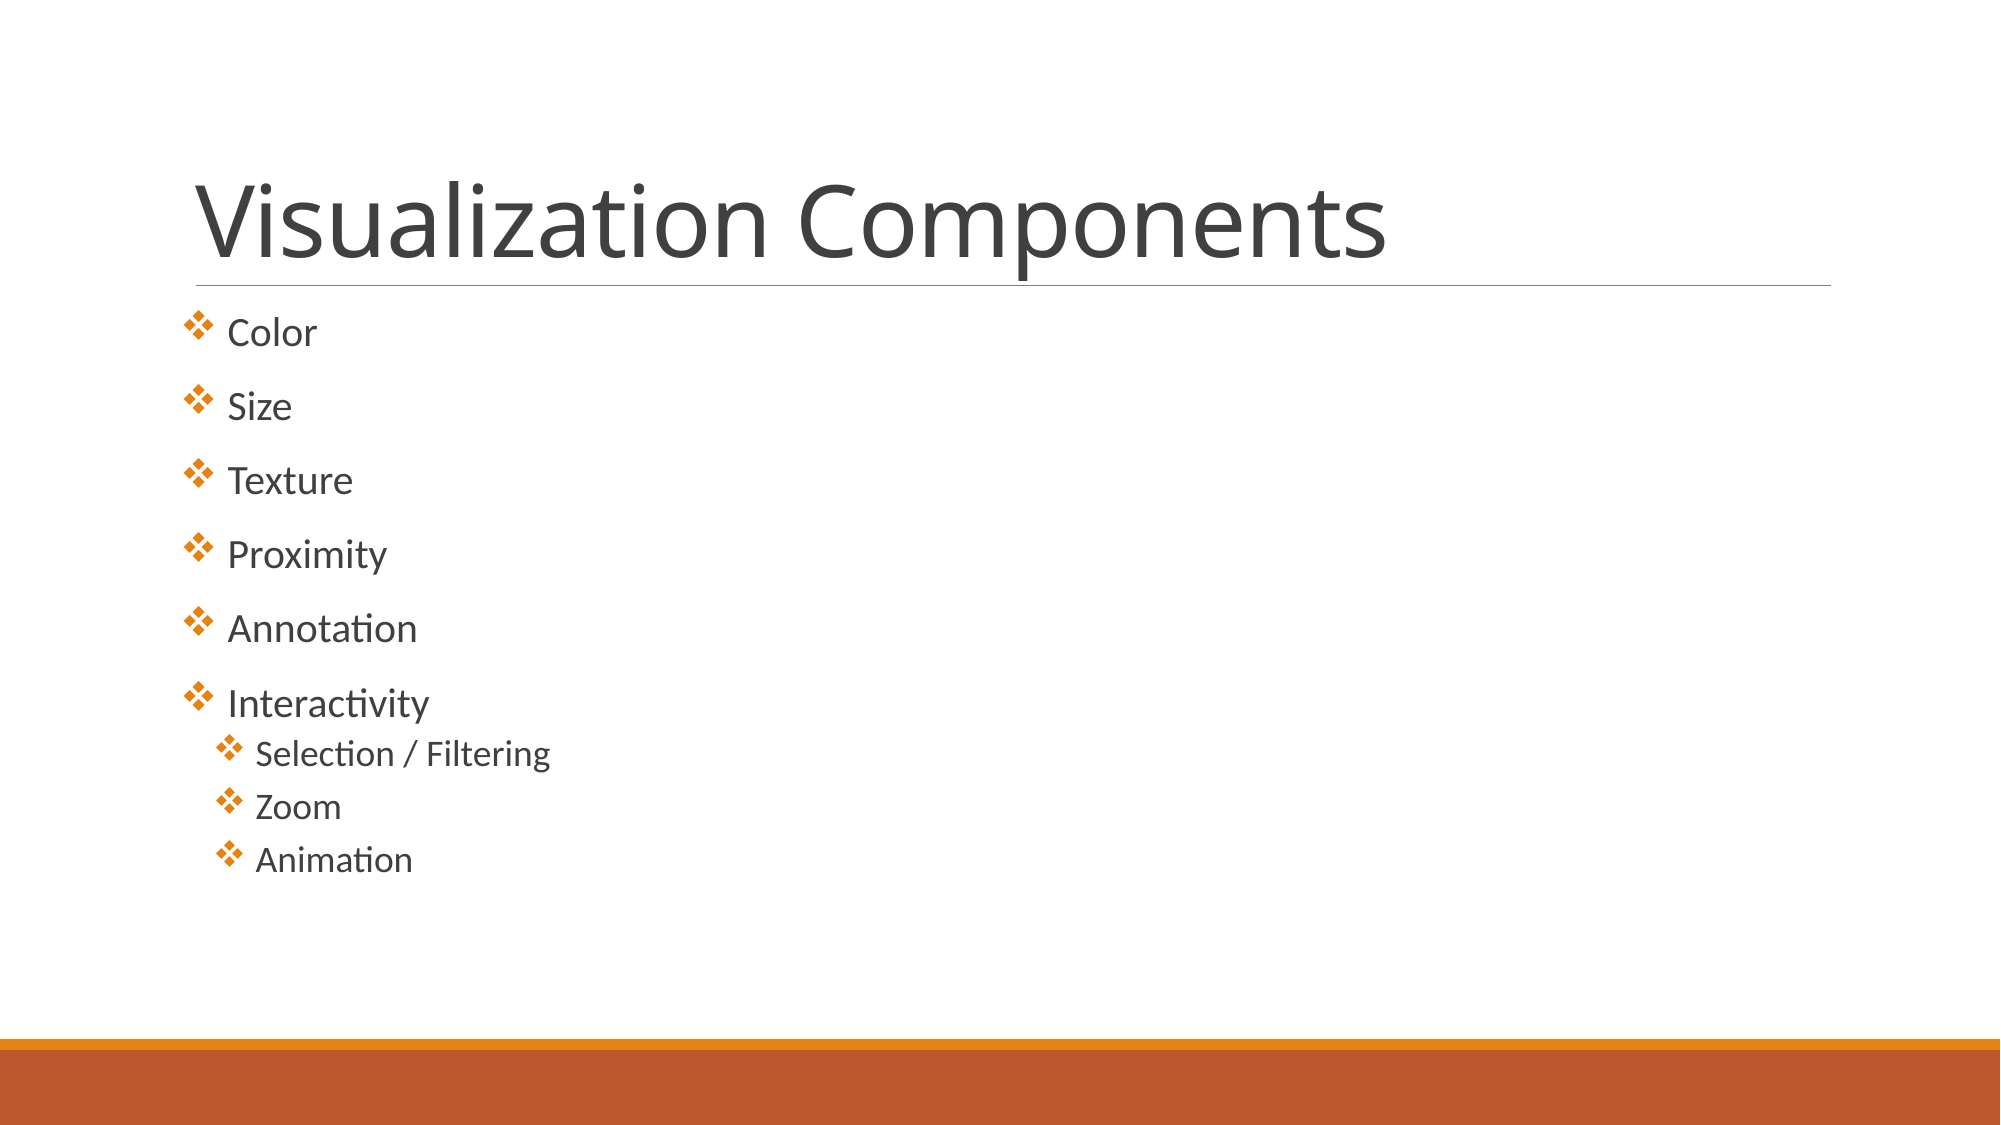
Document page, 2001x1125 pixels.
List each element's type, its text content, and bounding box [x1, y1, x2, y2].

title Visualization Components [180, 47, 1830, 285]
list Color Size Texture Proximity Annotation Interactivity Selection / Filtering Zoom Animation [180, 302, 1830, 963]
